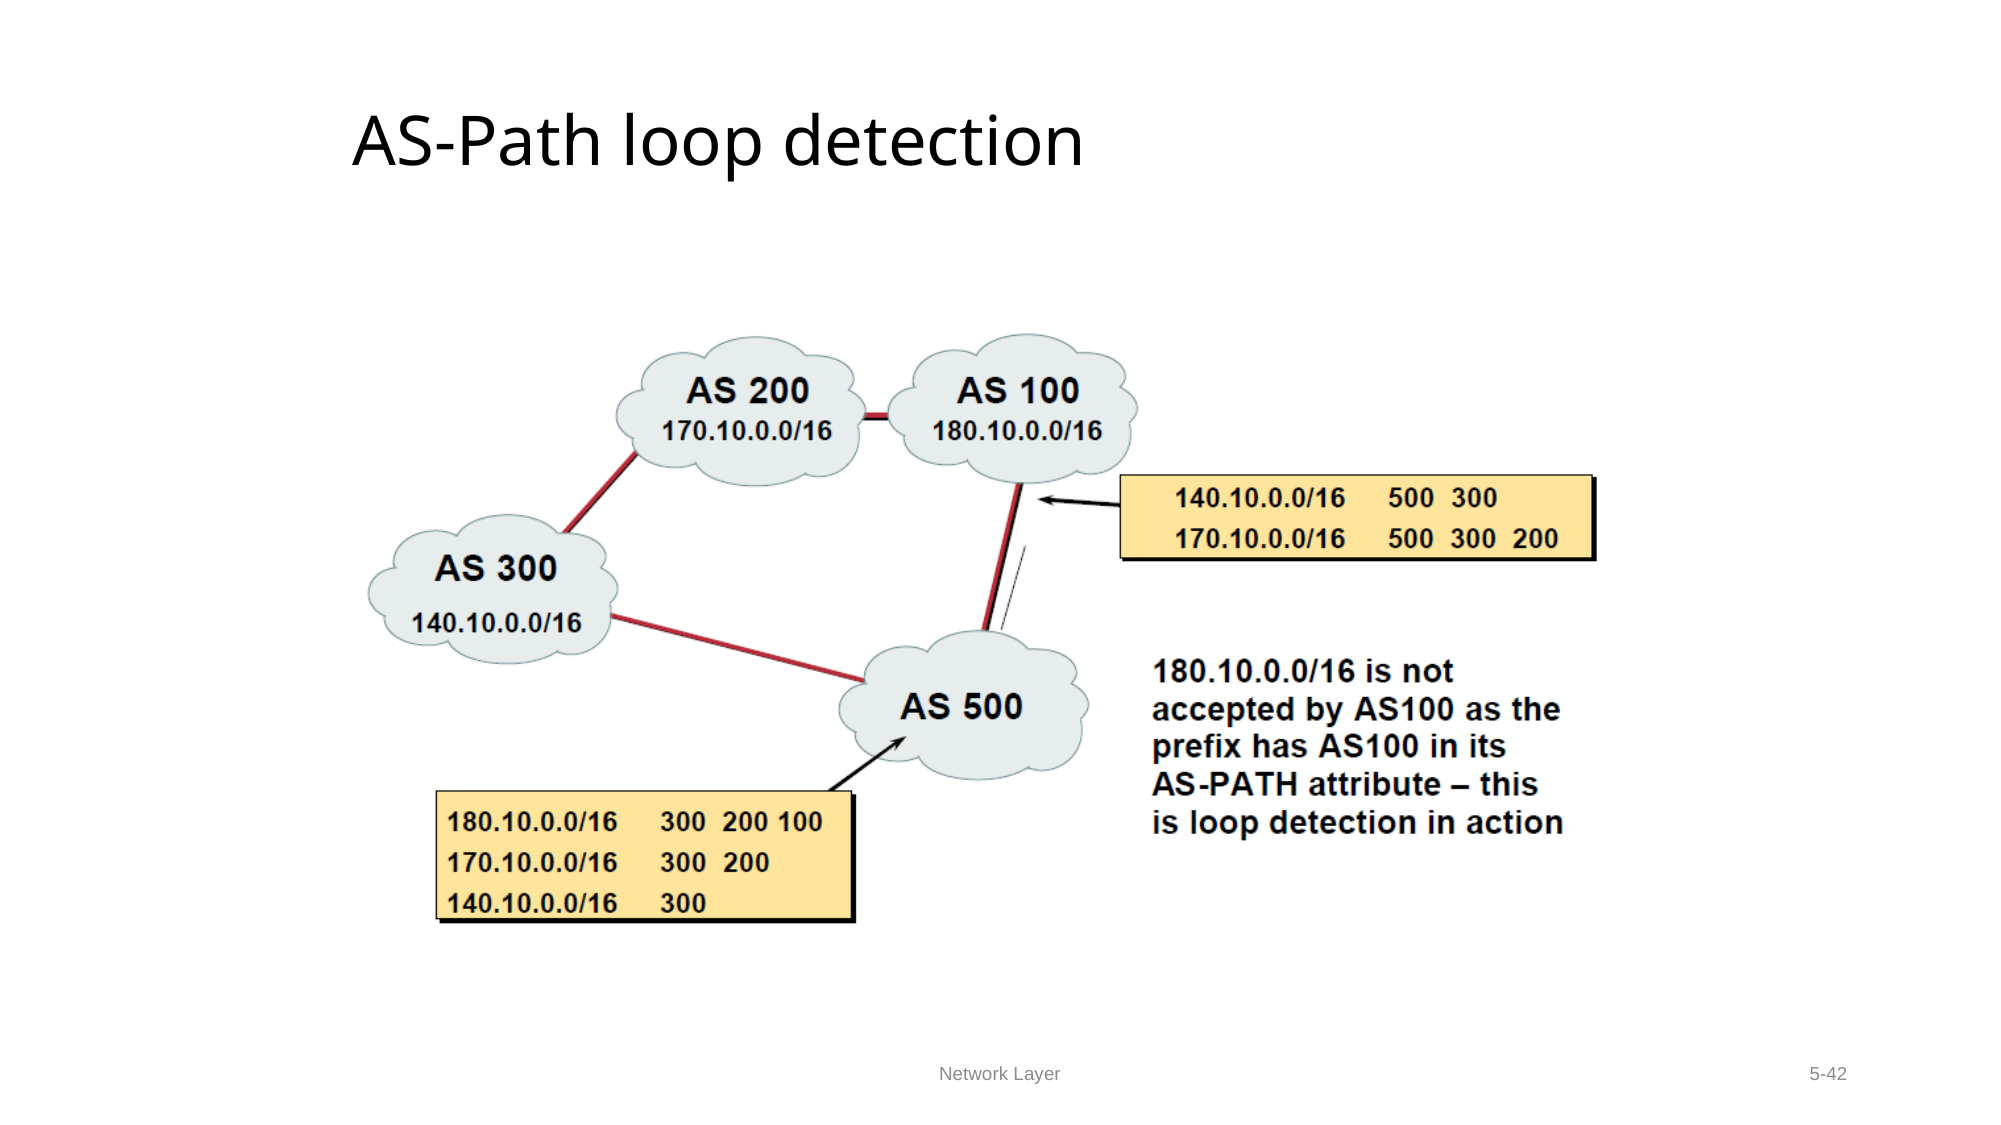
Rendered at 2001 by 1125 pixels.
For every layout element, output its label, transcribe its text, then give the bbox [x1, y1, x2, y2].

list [337, 252, 1613, 958]
footer Network Layer [662, 1042, 1338, 1103]
slide_number 5-42 [1412, 1042, 1863, 1103]
title AS-Path loop detection [337, 34, 1613, 252]
